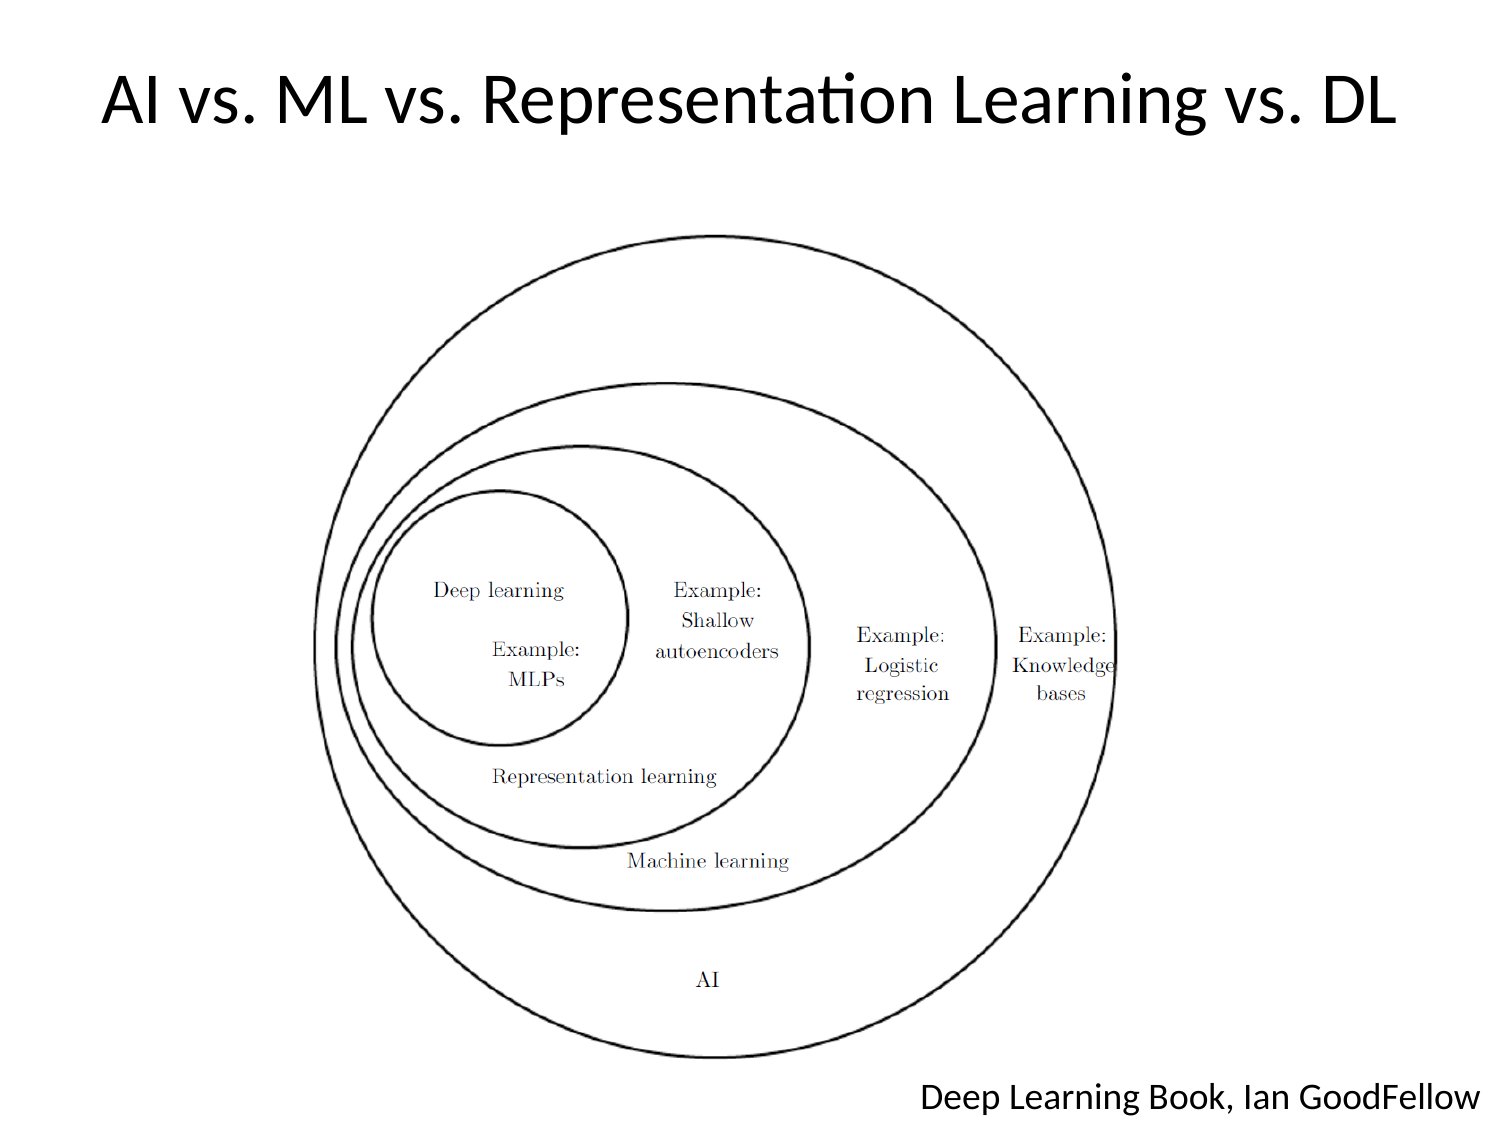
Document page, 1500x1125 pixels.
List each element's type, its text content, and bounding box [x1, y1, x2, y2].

text_box Deep Learning Book, Ian GoodFellow [905, 1064, 1497, 1125]
title AI vs. ML vs. Representation Learning vs. DL [75, 0, 1425, 188]
picture [187, 174, 1234, 1076]
